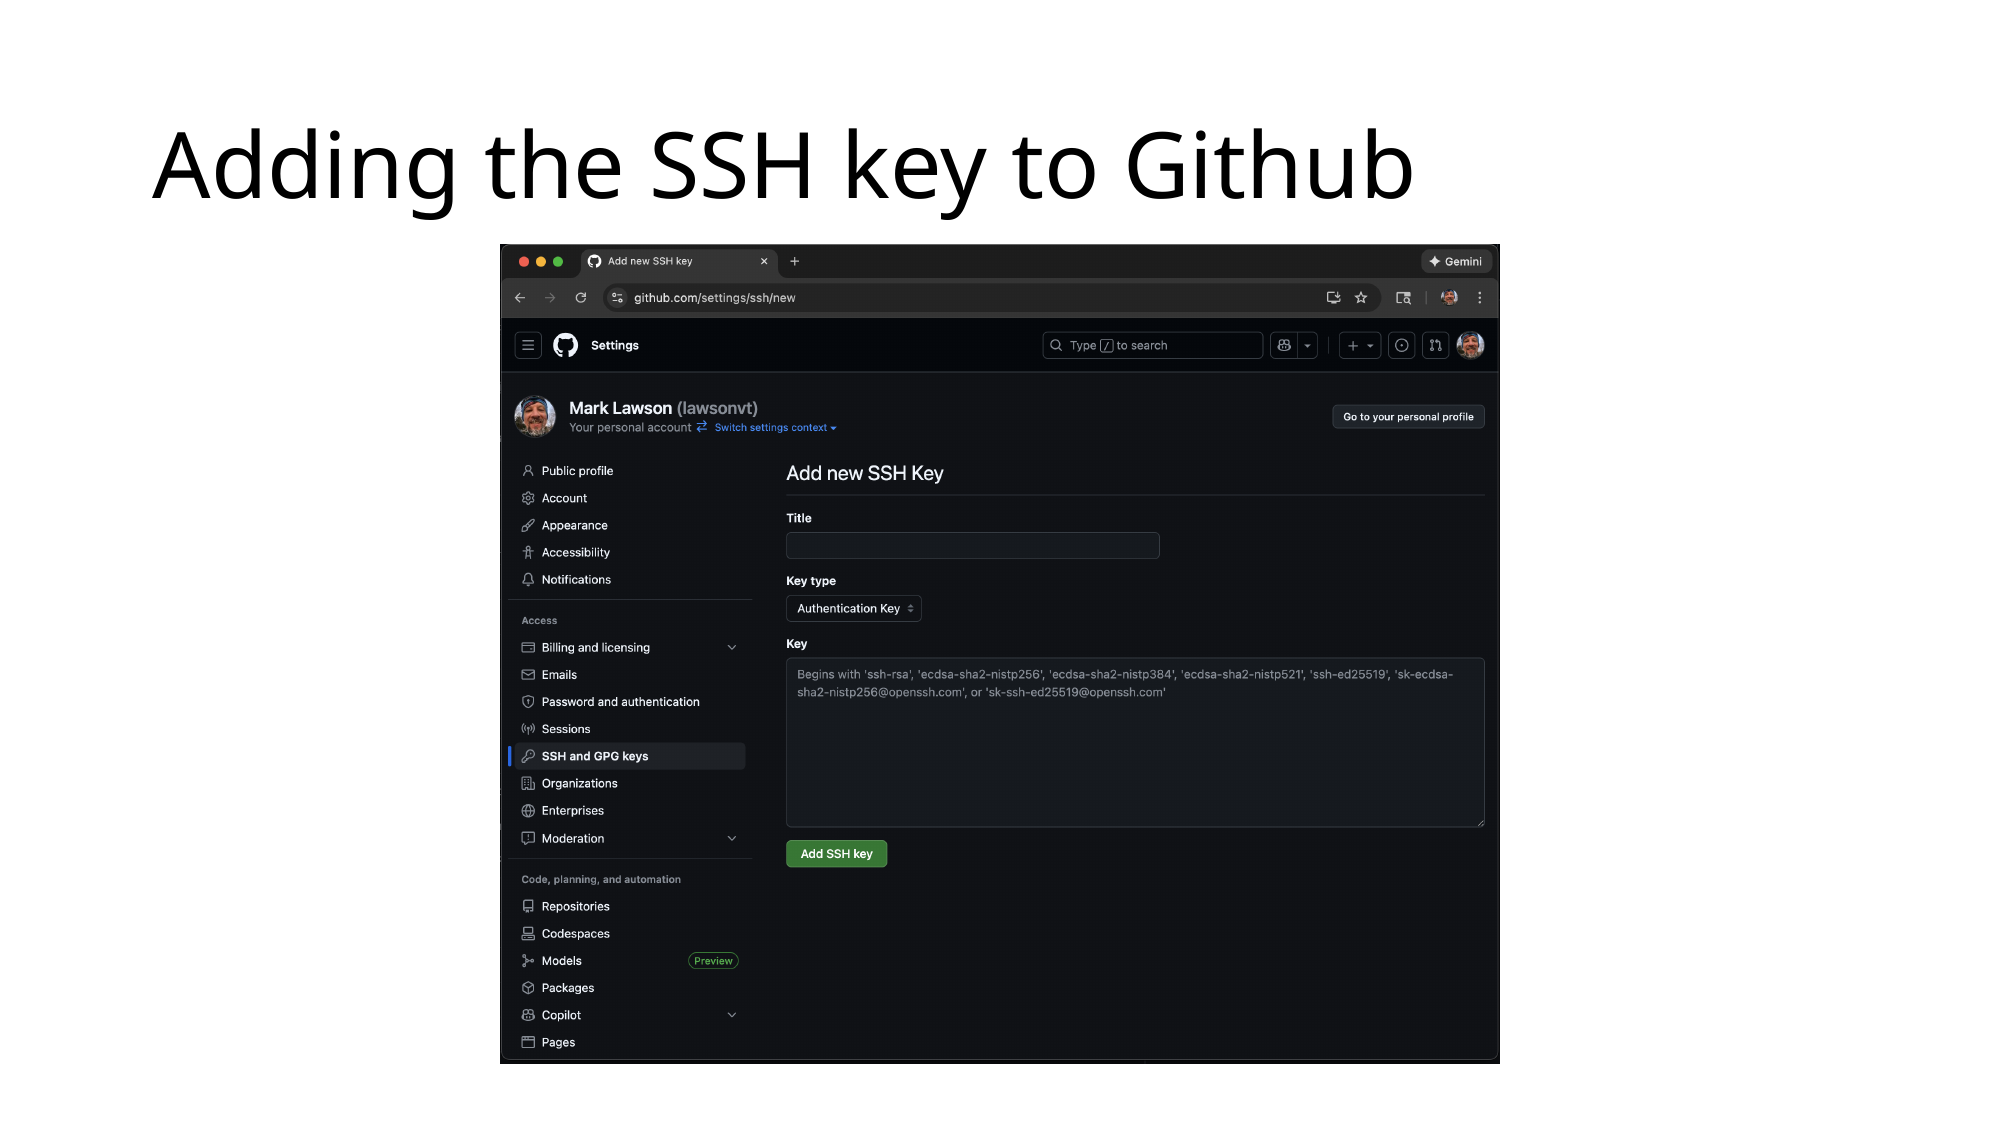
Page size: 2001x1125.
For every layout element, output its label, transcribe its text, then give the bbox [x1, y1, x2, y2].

picture [499, 243, 1500, 1064]
title Adding the SSH key to Github [137, 59, 1863, 278]
